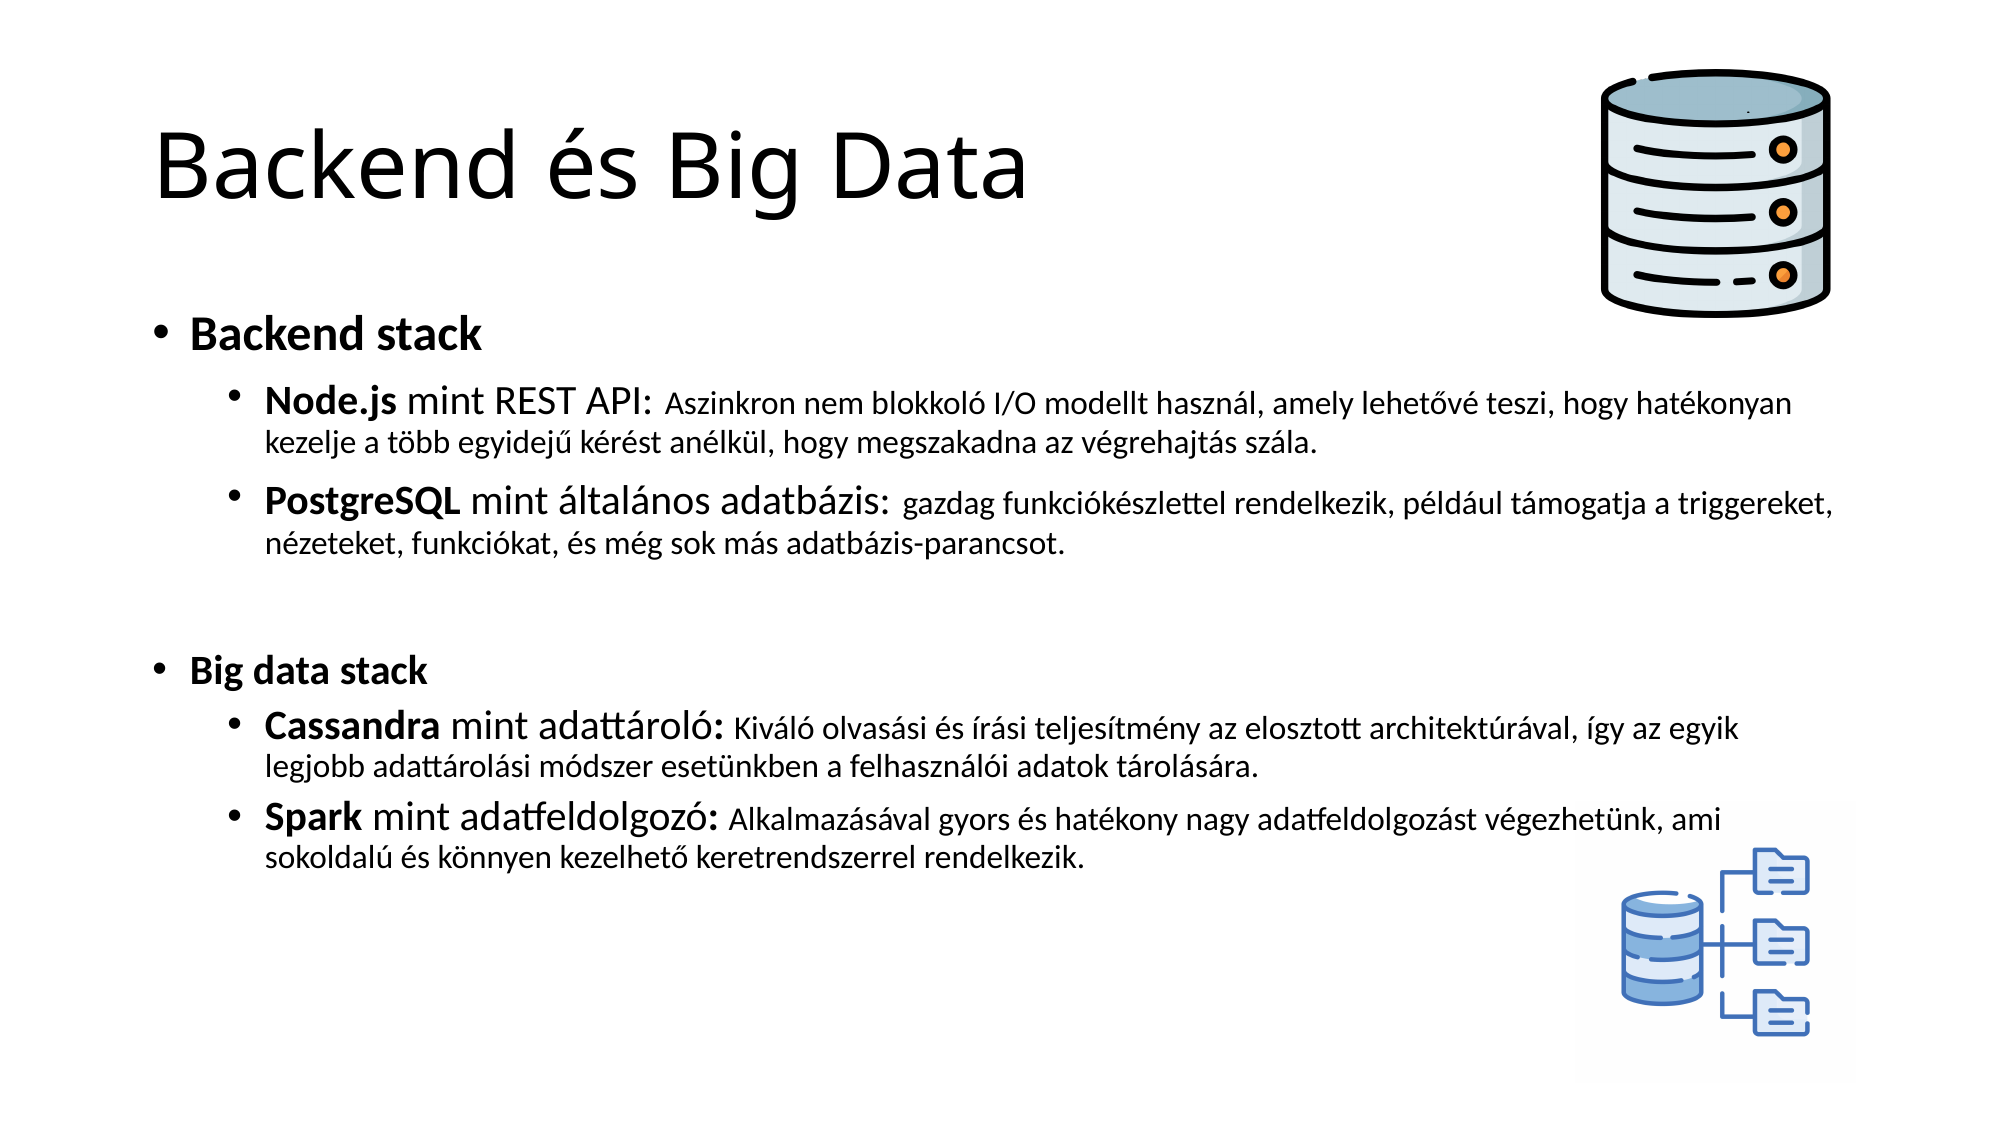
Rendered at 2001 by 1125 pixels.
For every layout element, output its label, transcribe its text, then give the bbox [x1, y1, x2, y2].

picture [1575, 801, 1856, 1083]
picture [1591, 69, 1840, 318]
list Backend stack Node.js mint REST API: Aszinkron nem blokkoló I/O modellt használ, amely lehetővé teszi, hogy hatékonyan kezelje a több egyidejű kérést anélkül, hogy megszakadna az végrehajtás szála. PostgreSQL mint általános adatbázis: gazdag funkciókészlettel rendelkezik, például támogatja a triggereket, nézeteket, funkciókat, és még sok más adatbázis-parancsot. Big data stack Cassandra mint adattároló: Kiváló olvasási és írási teljesítmény az elosztott architektúrával, így az egyik legjobb adattárolási módszer esetünkben a felhasználói adatok tárolására. Spark mint adatfeldolgozó: Alkalmazásával gyors és hatékony nagy adatfeldolgozást végezhetünk, ami sokoldalú és könnyen kezelhető keretrendszerrel rendelkezik. [137, 299, 1863, 1014]
title Backend és Big Data [137, 59, 1863, 278]
